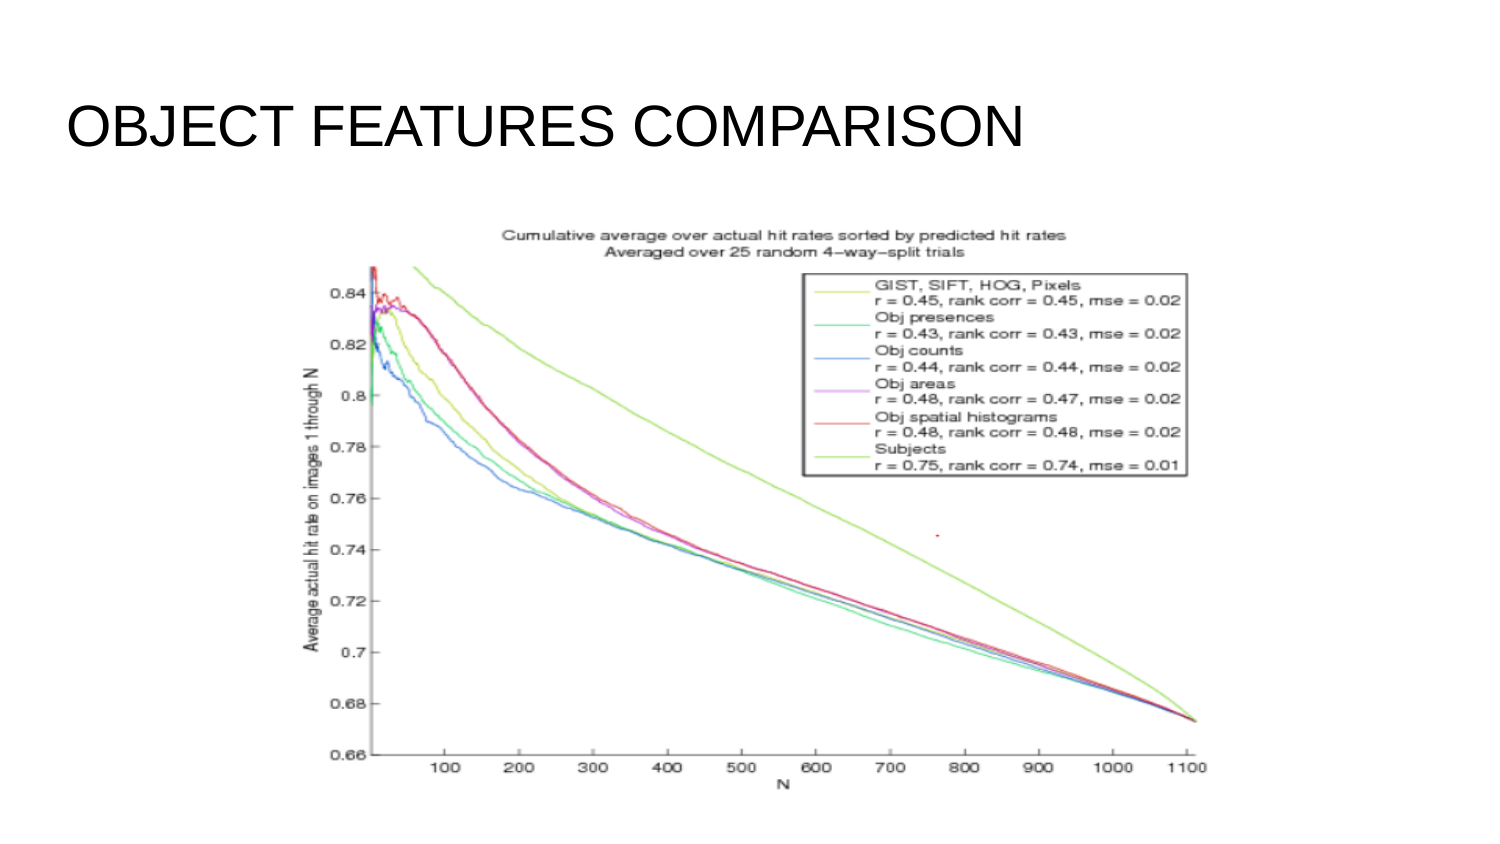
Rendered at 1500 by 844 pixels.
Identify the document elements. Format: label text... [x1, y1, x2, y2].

picture [293, 164, 1223, 791]
title OBJECT FEATURES COMPARISON [51, 72, 1449, 167]
